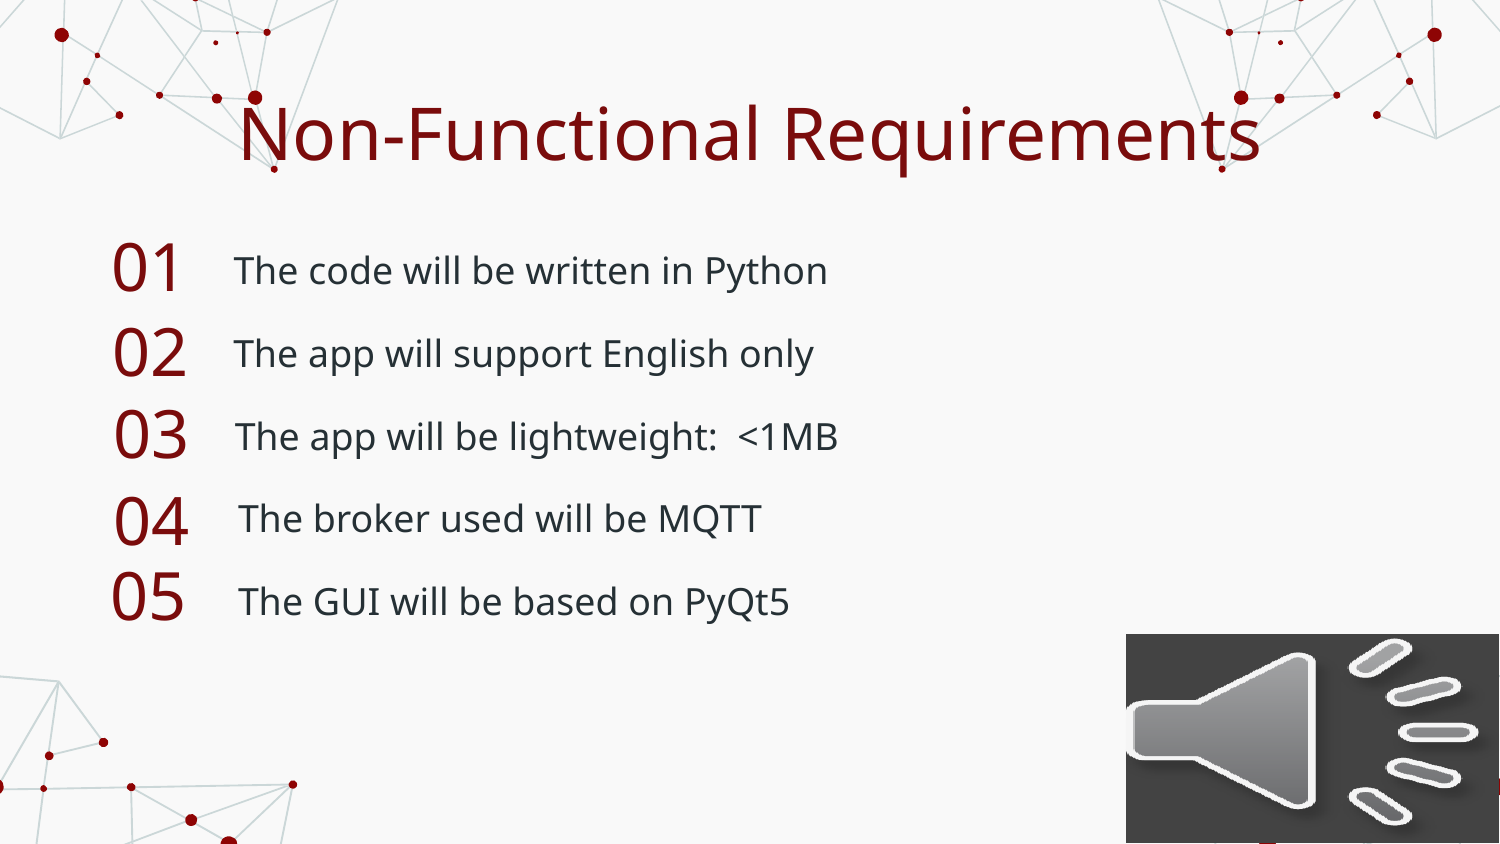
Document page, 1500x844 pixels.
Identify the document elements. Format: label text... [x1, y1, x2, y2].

subtitle The code will be written in Python [219, 231, 1281, 302]
text_box The GUI will be based on PyQt5 [223, 563, 1286, 634]
title Non-Functional Requirements [118, 72, 1382, 167]
title 02 [82, 294, 220, 377]
text_box 05 [80, 539, 218, 644]
text_box 03 [82, 377, 220, 482]
text_box The app will support English only [218, 314, 1281, 385]
text_box The broker used will be MQTT [223, 480, 1286, 551]
text_box The app will be lightweight: <1MB [219, 397, 1283, 468]
picture [1124, 632, 1500, 844]
title 04 [83, 468, 221, 568]
title 01 [81, 209, 219, 315]
